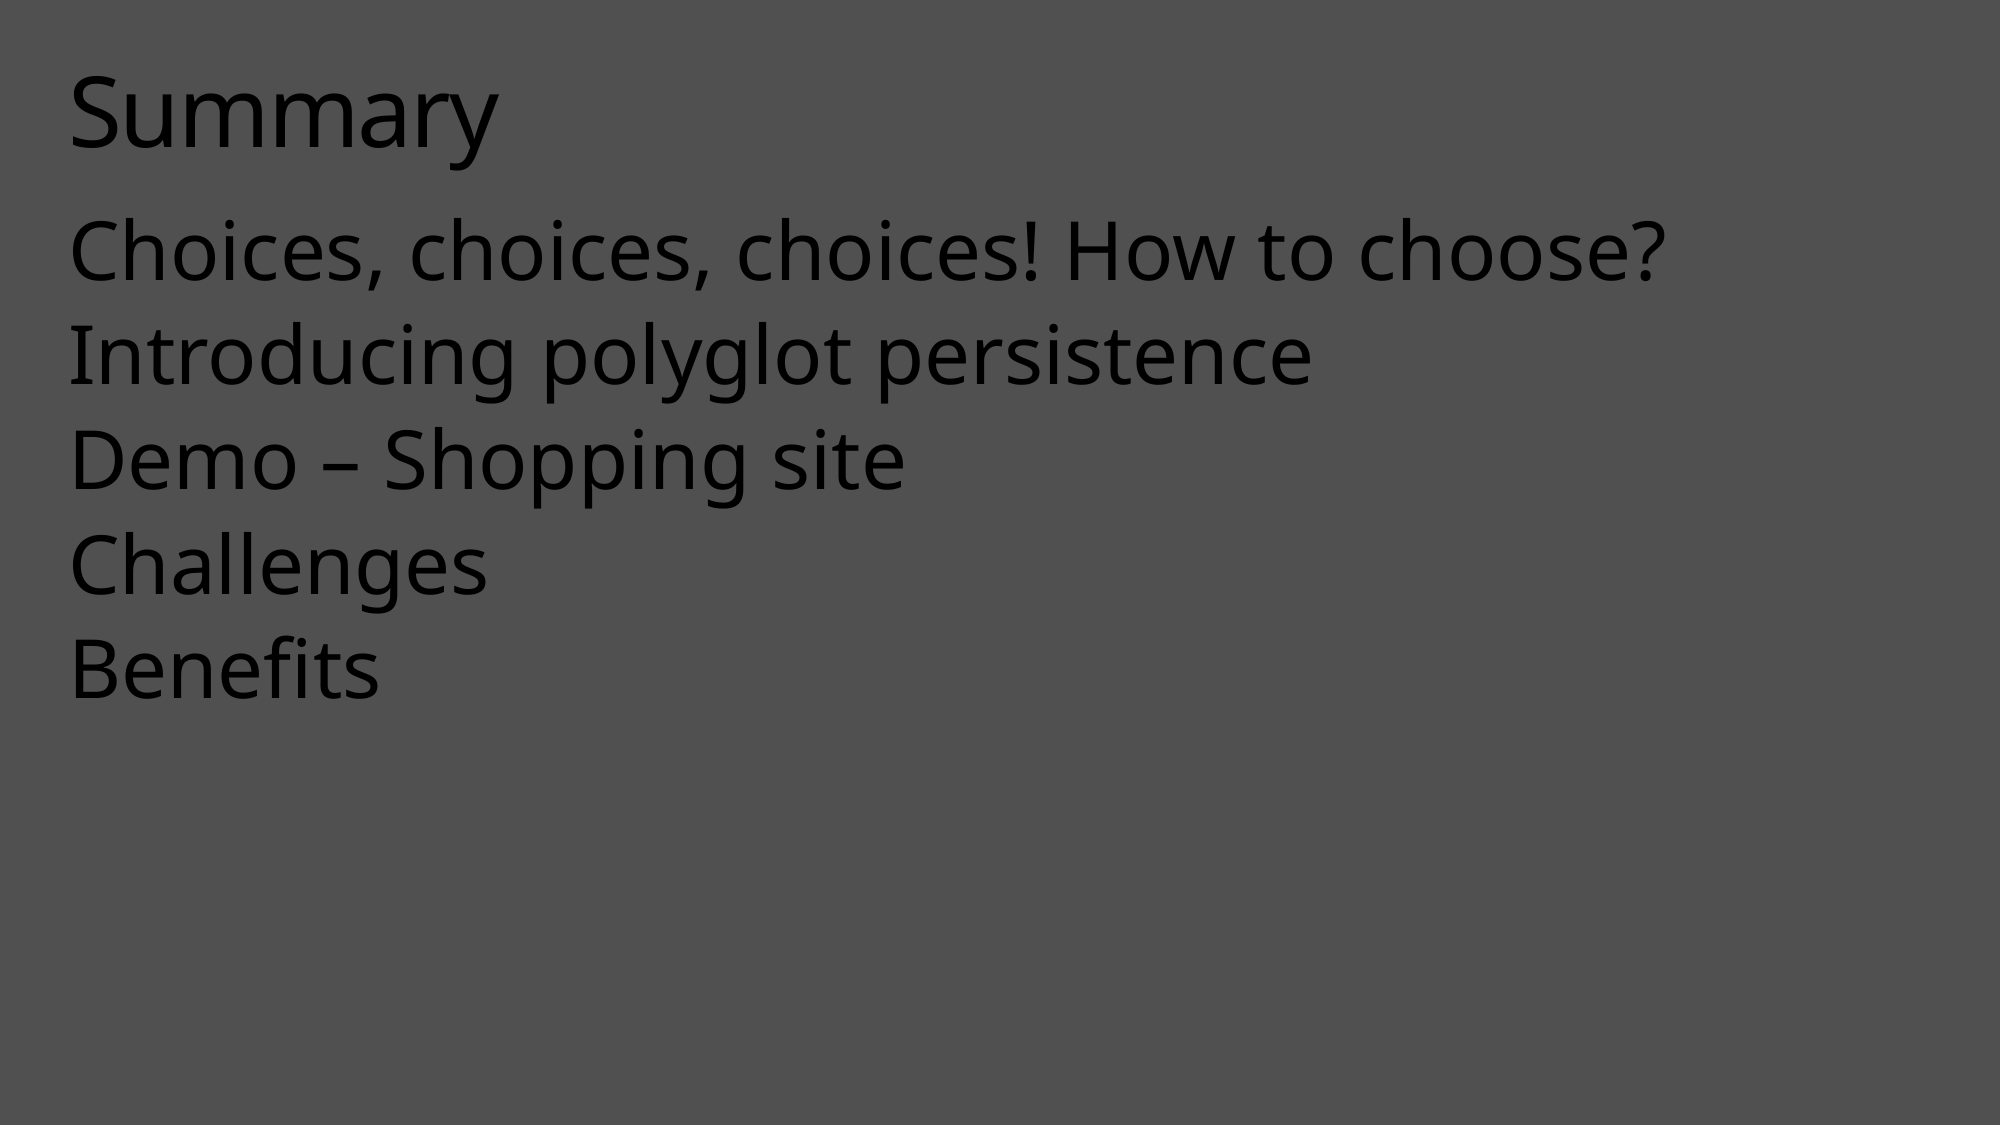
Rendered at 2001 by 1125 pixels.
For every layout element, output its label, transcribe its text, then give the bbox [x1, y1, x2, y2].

list Choices, choices, choices! How to choose? Introducing polyglot persistence Demo – Shopping site Challenges Benefits [44, 195, 1956, 533]
title Summary [44, 47, 1957, 196]
